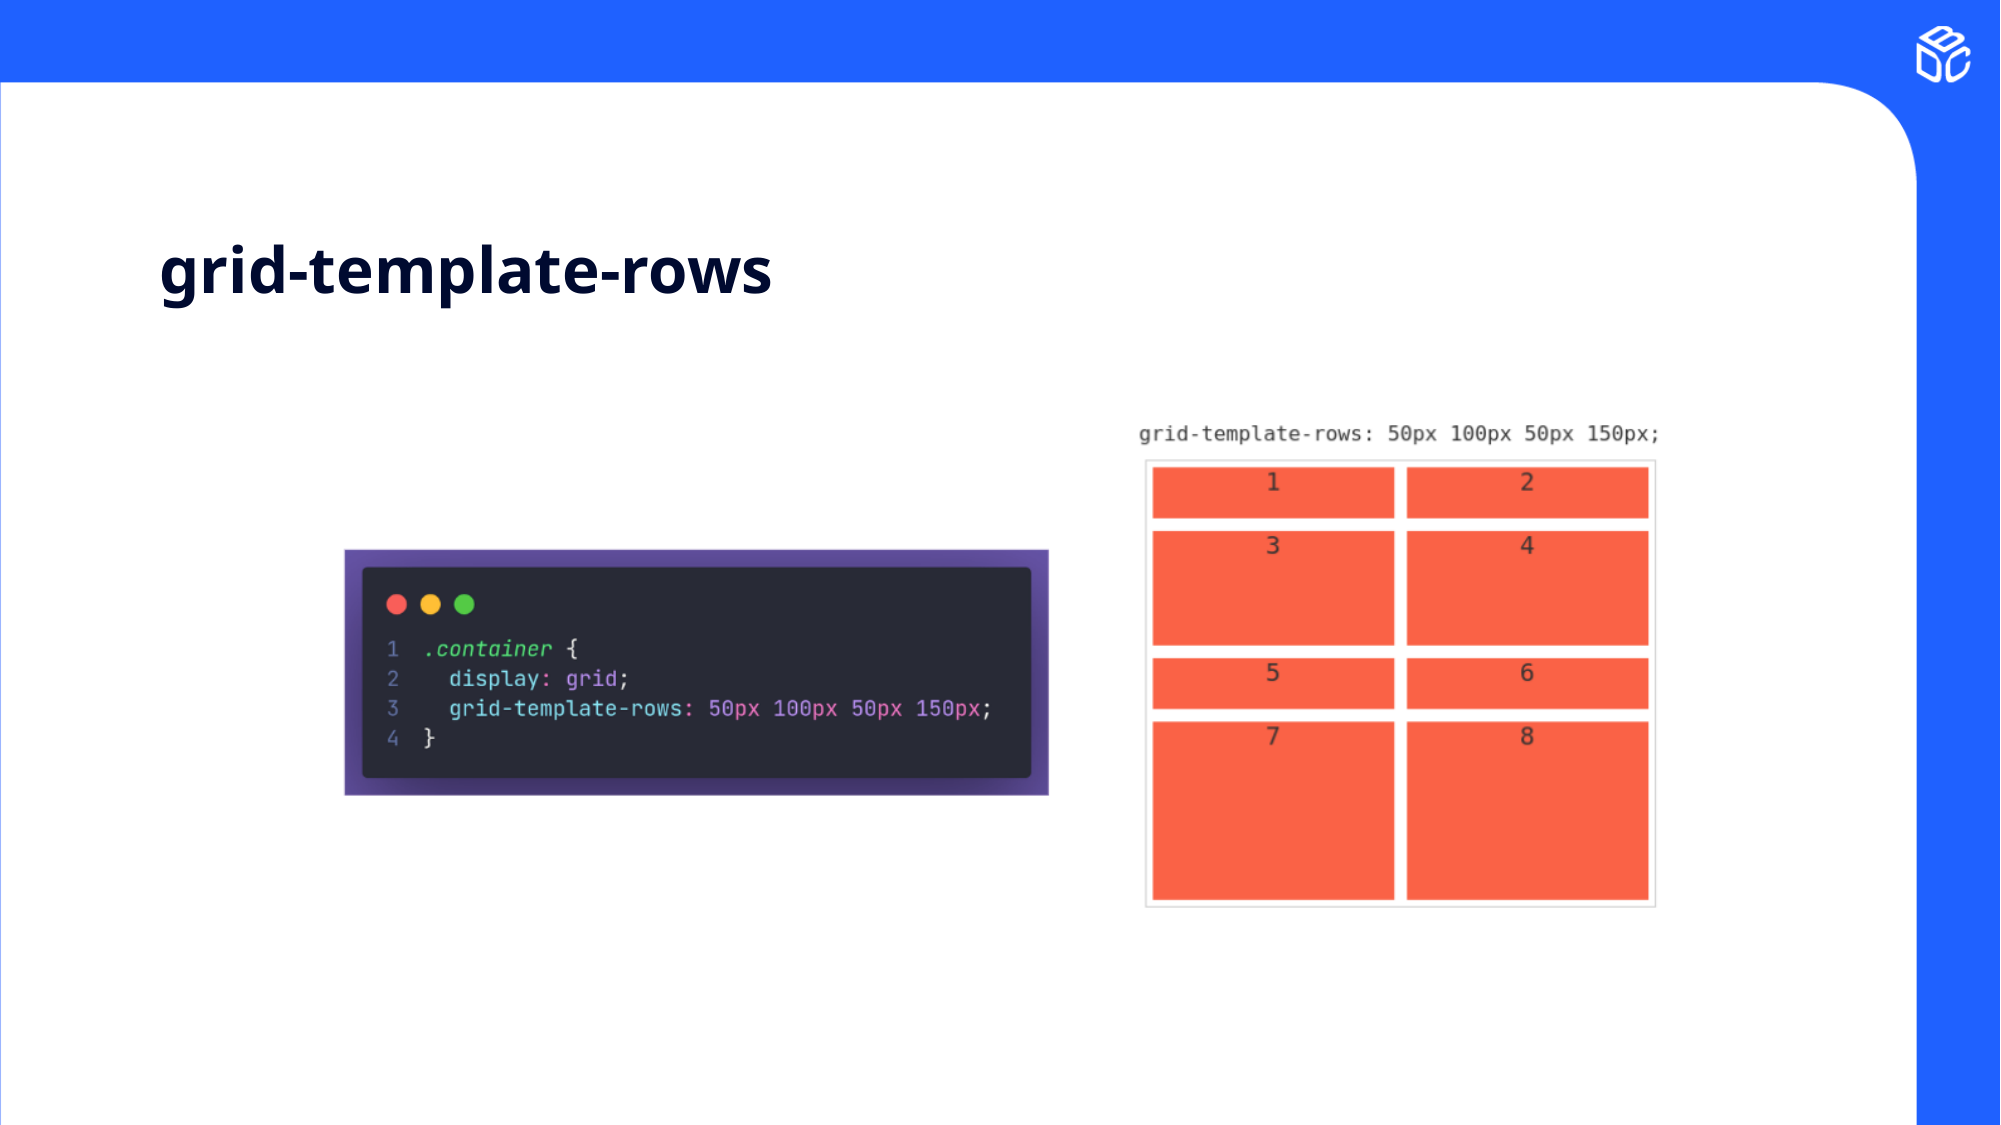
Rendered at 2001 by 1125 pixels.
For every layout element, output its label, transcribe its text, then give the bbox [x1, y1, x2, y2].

title grid-template-rows [144, 214, 1425, 340]
picture [0, 0, 2000, 1125]
